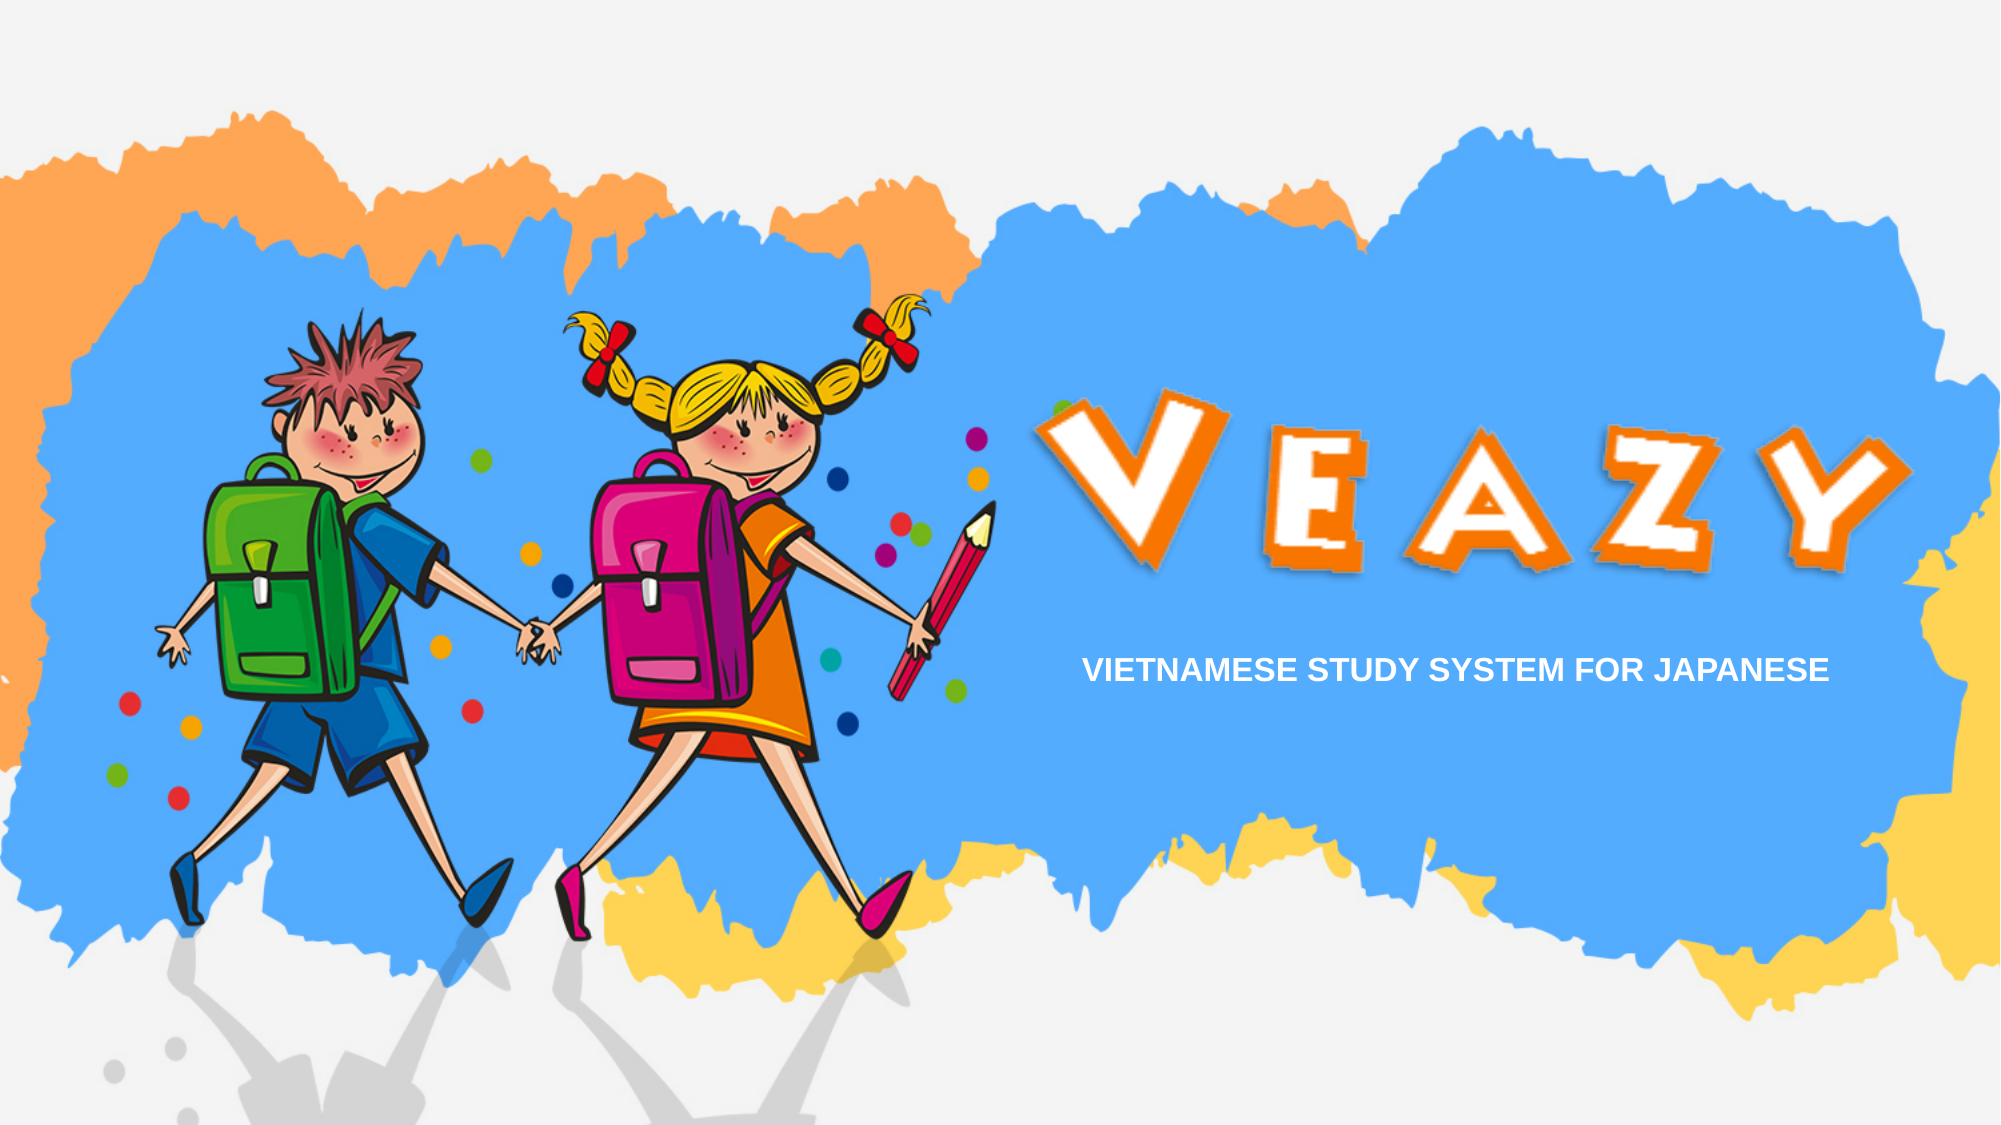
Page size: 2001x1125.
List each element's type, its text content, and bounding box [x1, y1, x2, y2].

text_box VIETNAMESE STUDY SYSTEM FOR JAPANESE [1067, 641, 1997, 696]
picture [0, 0, 2001, 1125]
